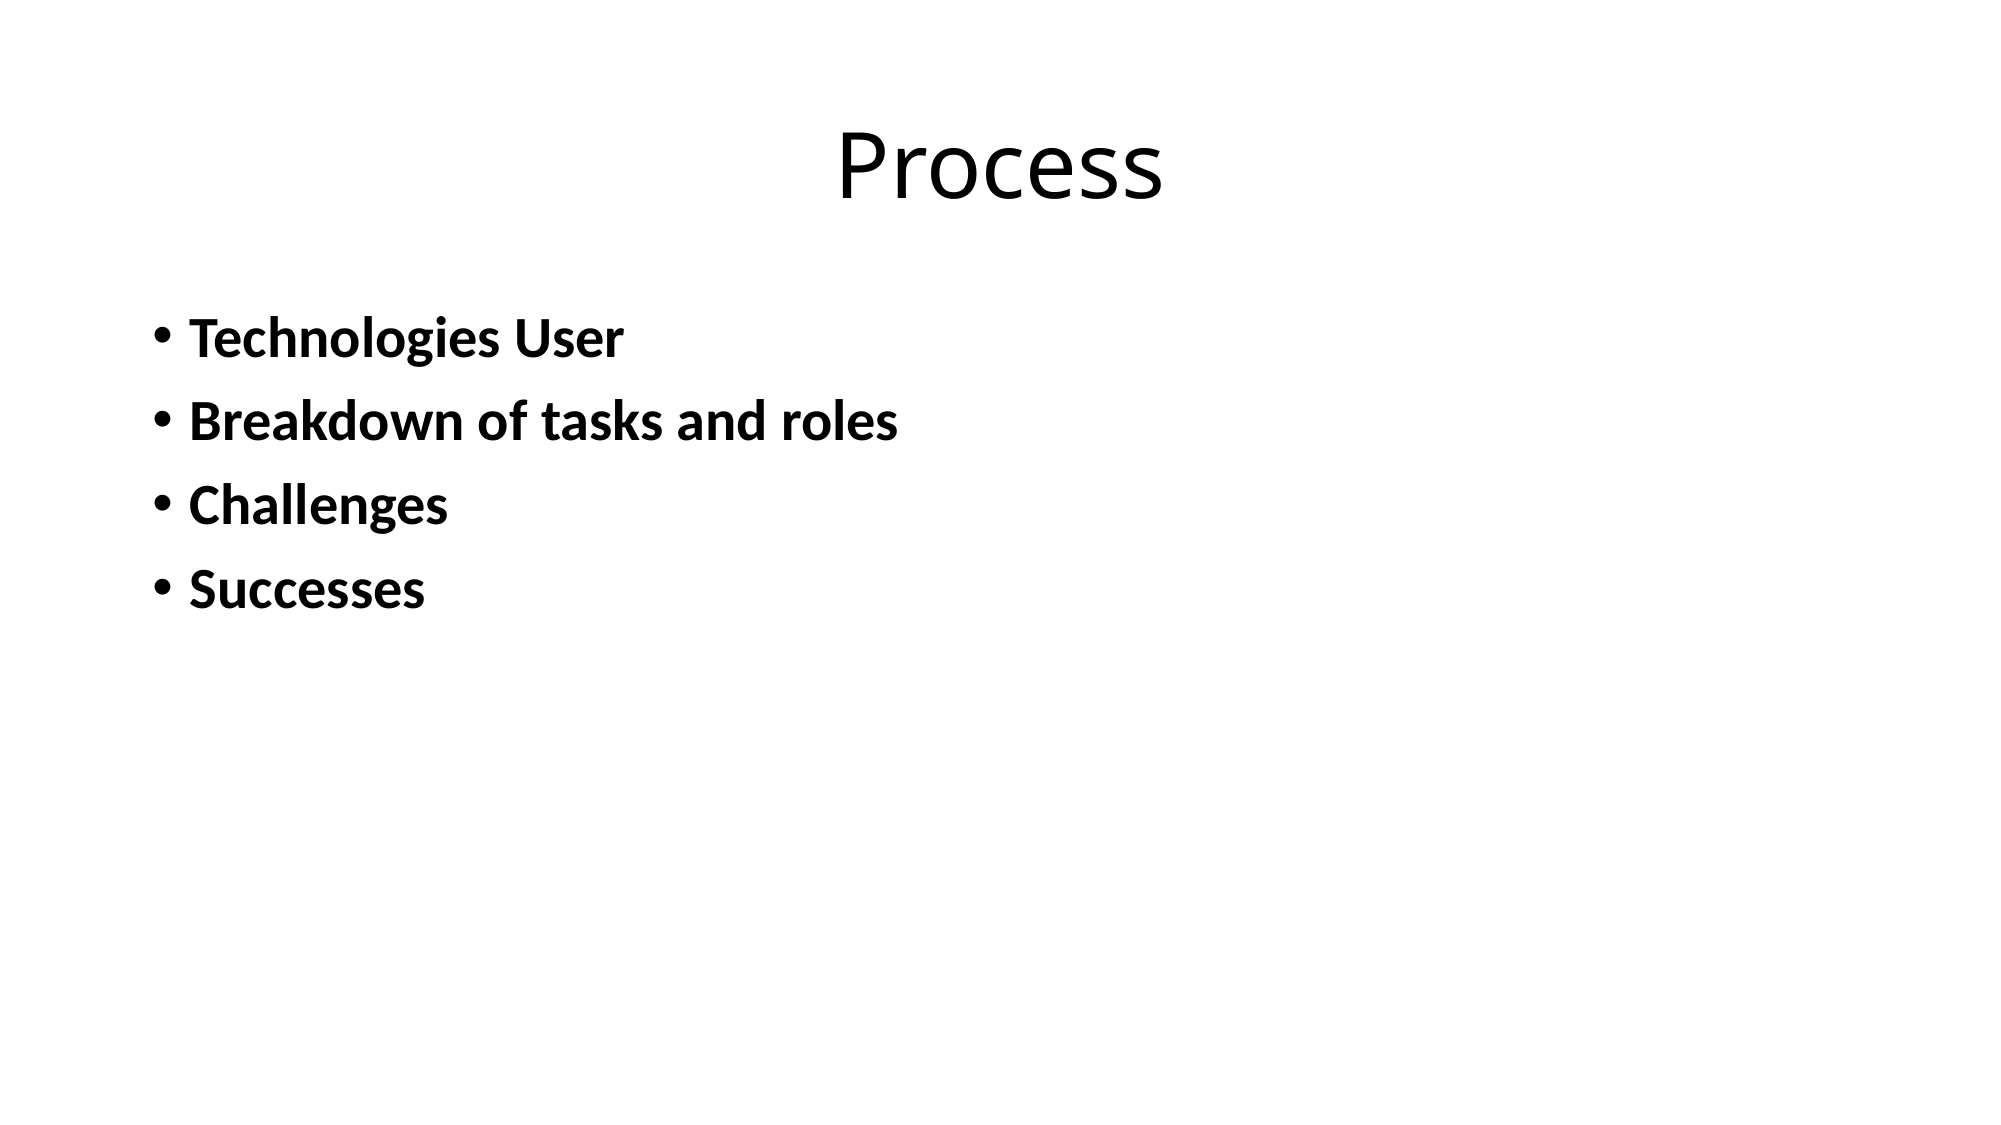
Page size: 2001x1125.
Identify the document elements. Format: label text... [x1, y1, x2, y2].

list Technologies User Breakdown of tasks and roles Challenges Successes [137, 299, 1863, 1014]
title Process [137, 59, 1863, 278]
